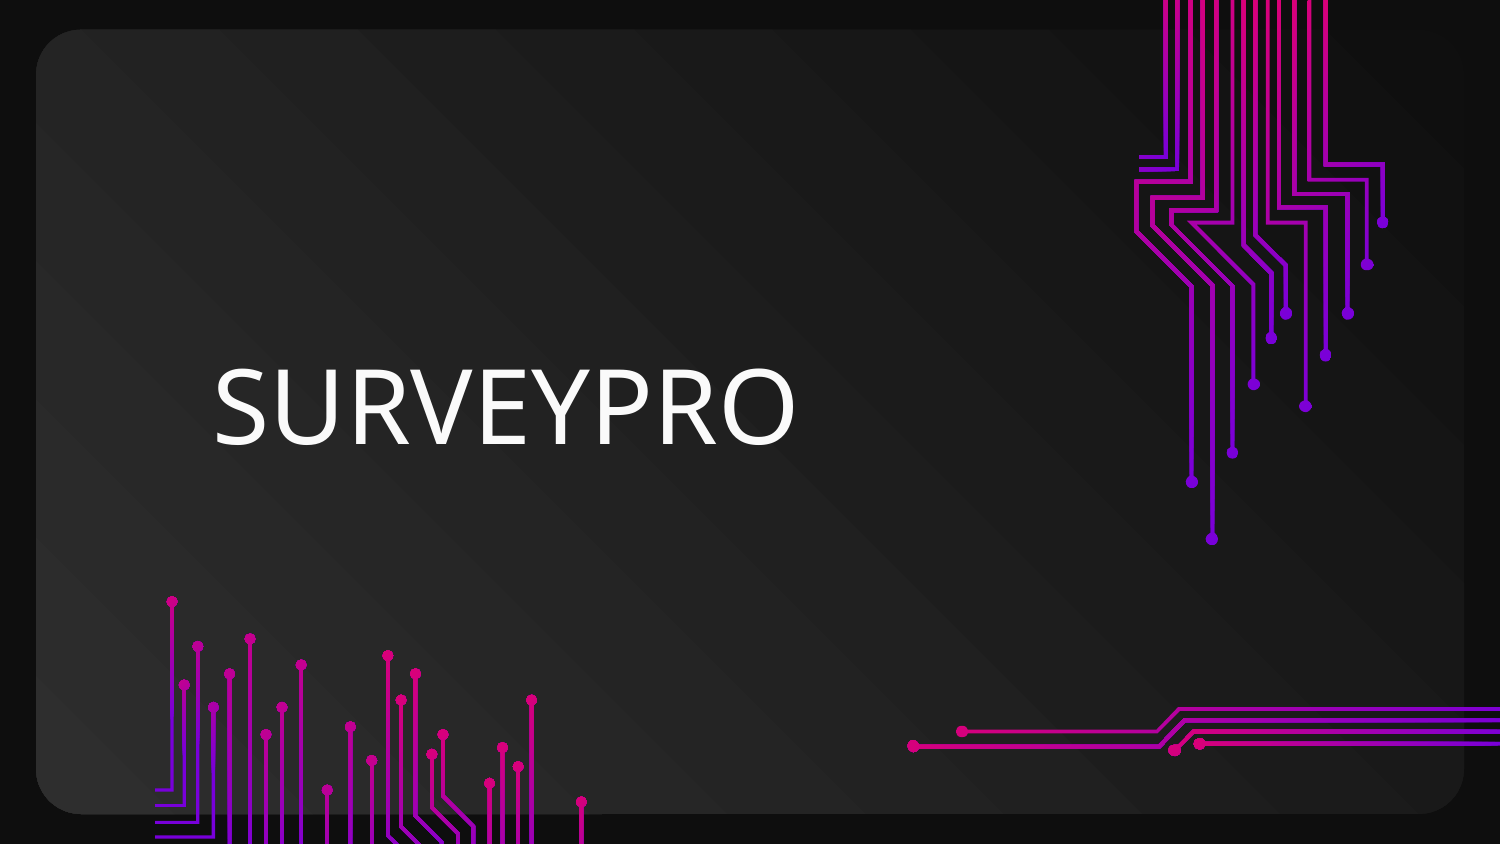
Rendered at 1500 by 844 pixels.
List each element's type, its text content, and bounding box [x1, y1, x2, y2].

title SURVEYPRO [116, 137, 978, 419]
